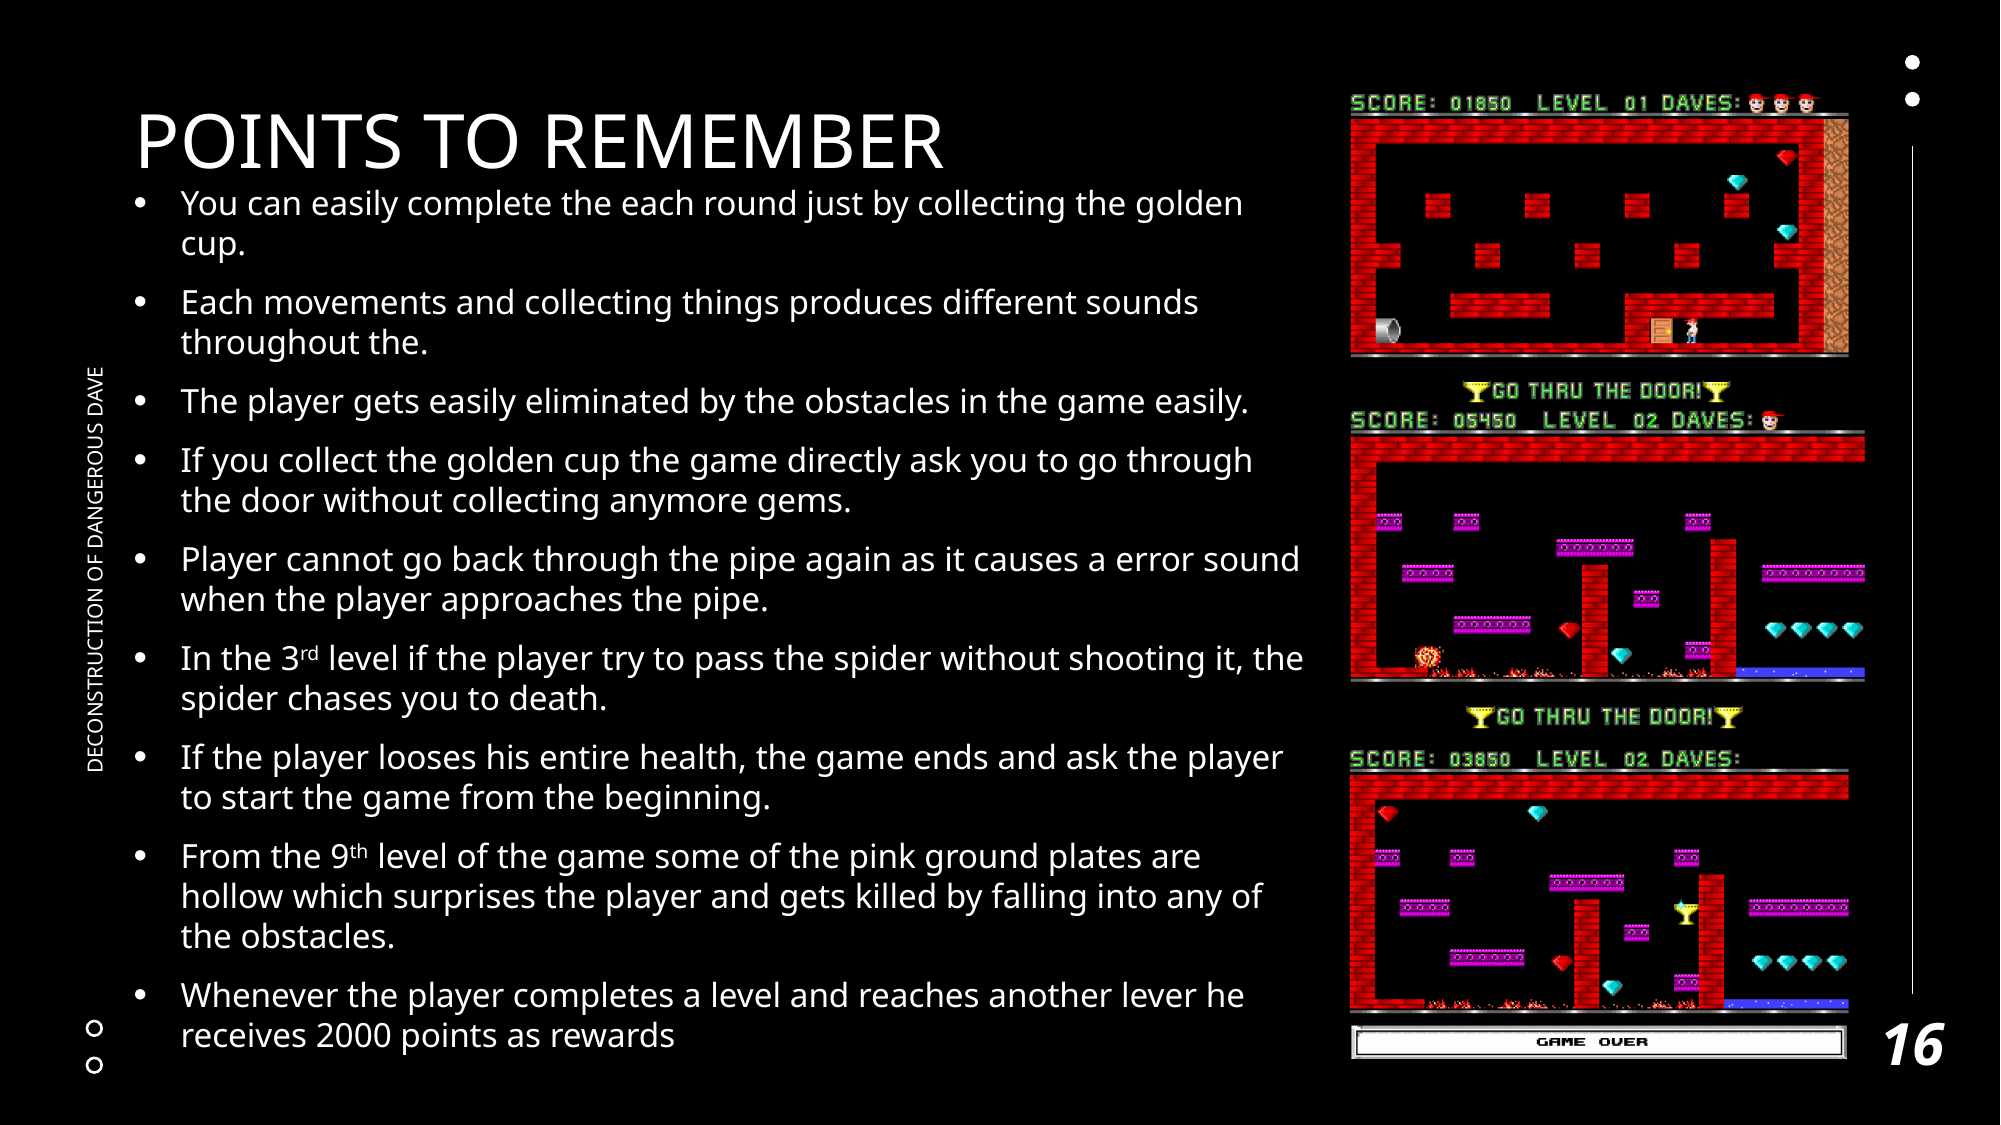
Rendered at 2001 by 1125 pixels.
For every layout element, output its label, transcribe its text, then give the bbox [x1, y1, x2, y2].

slide_number 16 [1853, 1024, 1972, 1070]
picture [1324, 749, 1874, 1059]
picture [1324, 410, 1891, 730]
text_box You can easily complete the each round just by collecting the golden cup. Each movements and collecting things produces different sounds throughout the. The player gets easily eliminated by the obstacles in the game easily. If you collect the golden cup the game directly ask you to go through the door without collecting anymore gems. Player cannot go back through the pipe again as it causes a error sound when the player approaches the pipe. In the 3rd level if the player try to pass the spider without shooting it, the spider chases you to death. If the player looses his entire health, the game ends and ask the player to start the game from the beginning. From the 9th level of the game some of the pink ground plates are hollow which surprises the player and gets killed by falling into any of the obstacles. Whenever the player completes a level and reaches another lever he receives 2000 points as rewards [133, 181, 1313, 790]
title Points to remember [134, 94, 1073, 182]
footer DECONSTRUCTION OF DANGEROUS DAVE [67, 146, 122, 995]
picture [1325, 94, 1874, 404]
